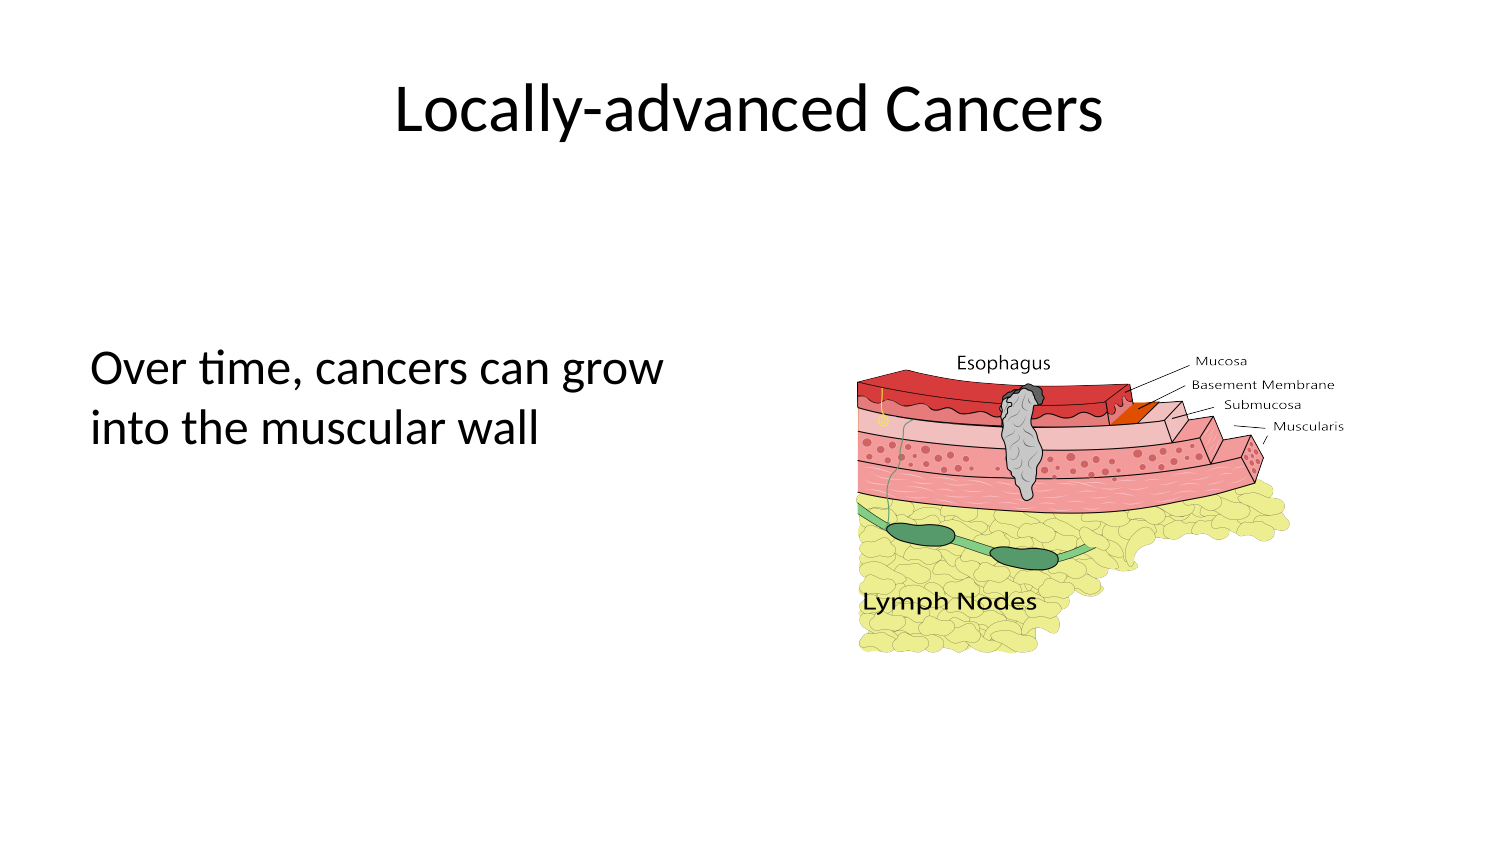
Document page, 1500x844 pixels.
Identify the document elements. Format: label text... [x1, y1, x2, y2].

title Locally-advanced Cancers [75, 33, 1425, 175]
list Over time, cancers can grow into the muscular wall [75, 196, 738, 754]
picture [762, 287, 1426, 661]
